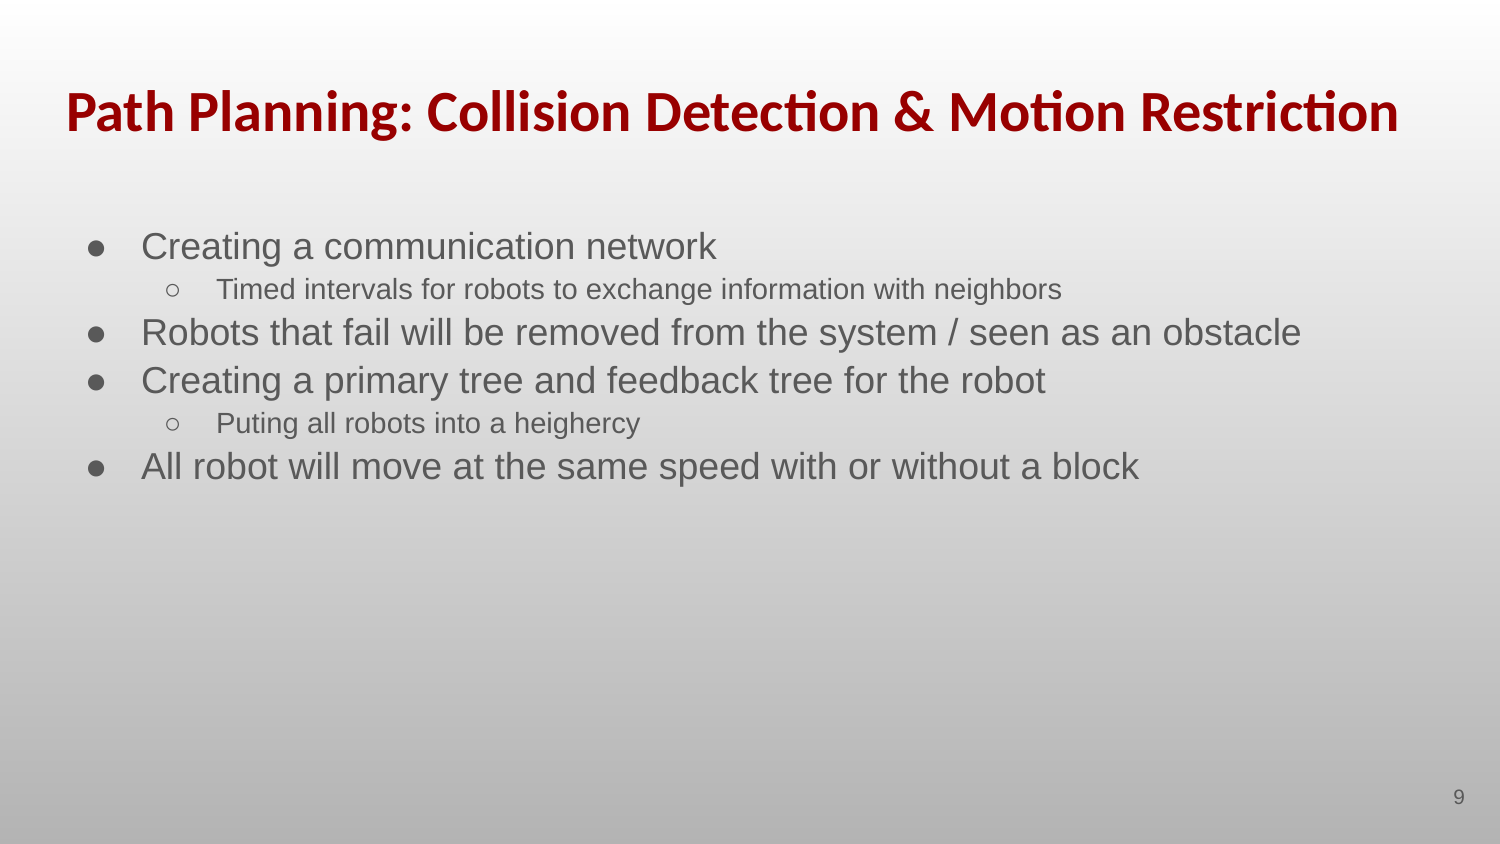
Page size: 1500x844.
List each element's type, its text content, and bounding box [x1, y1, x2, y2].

title Path Planning: Collision Detection & Motion Restriction [51, 72, 1449, 167]
slide_number ‹#› [1389, 764, 1480, 830]
list Creating a communication network Timed intervals for robots to exchange information with neighbors Robots that fail will be removed from the system / seen as an obstacle Creating a primary tree and feedback tree for the robot Puting all robots into a heighercy All robot will move at the same speed with or without a block [51, 204, 1449, 765]
